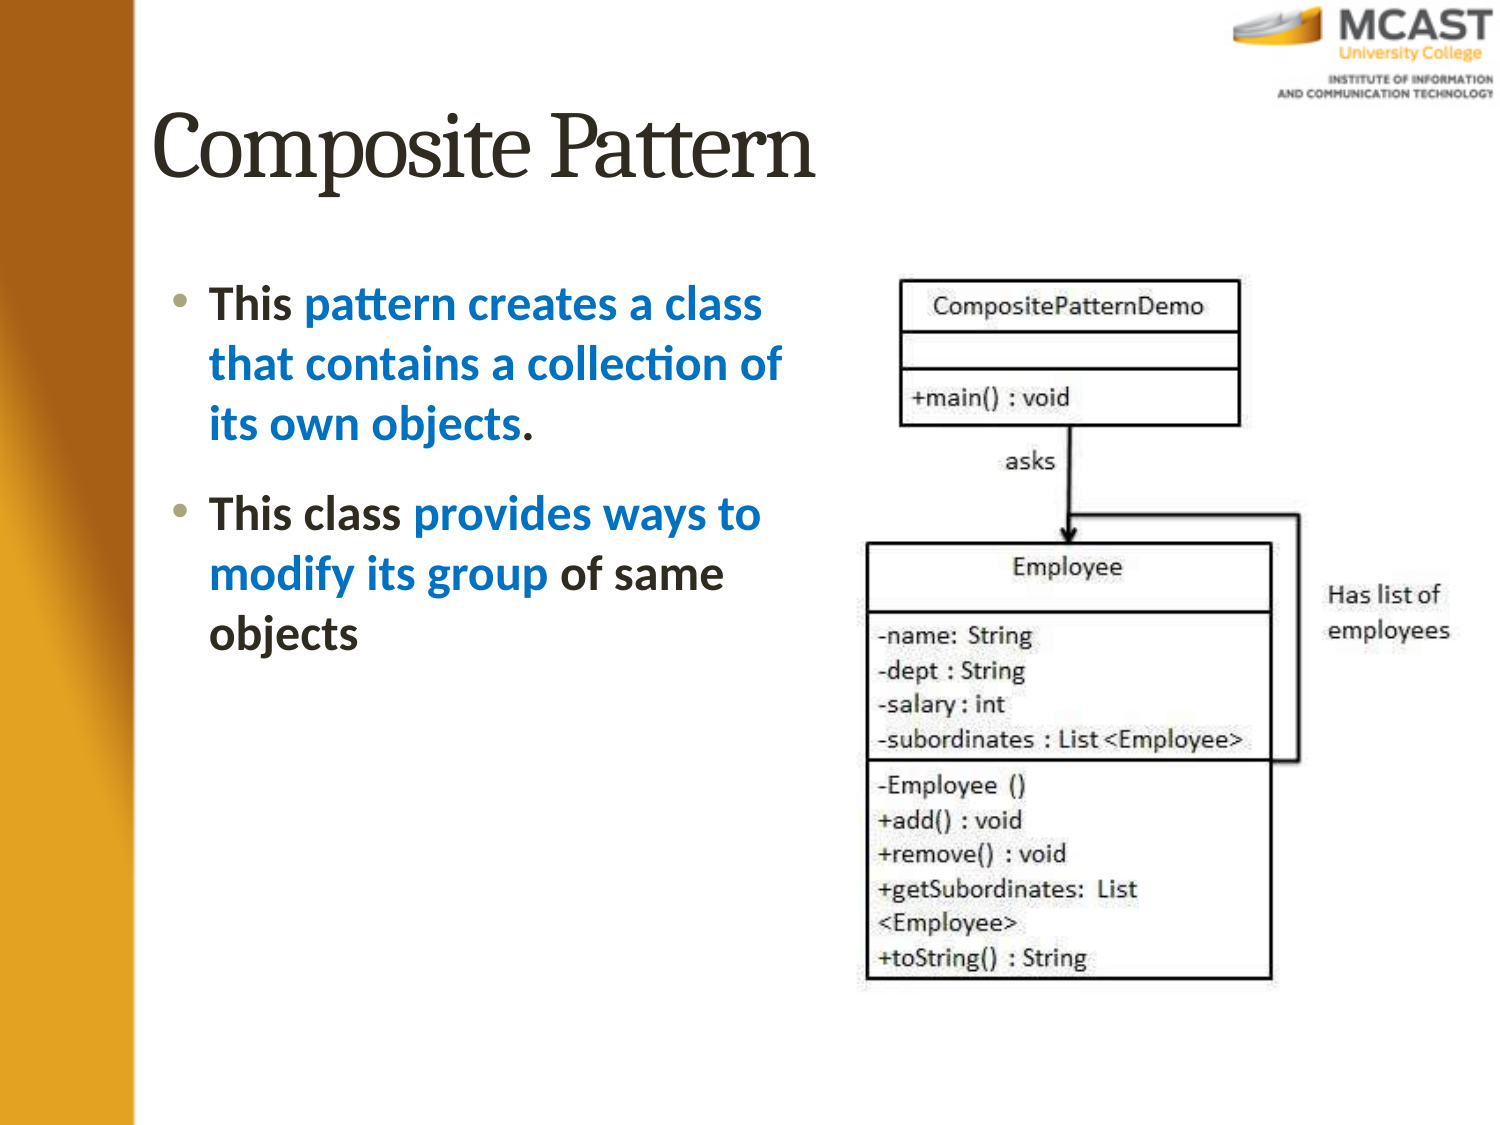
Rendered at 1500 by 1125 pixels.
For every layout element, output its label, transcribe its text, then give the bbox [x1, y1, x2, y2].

title Composite Pattern [137, 45, 1263, 233]
picture [0, 0, 1500, 1125]
list This pattern creates a class that contains a collection of its own objects. This class provides ways to modify its group of same objects [137, 262, 825, 1050]
